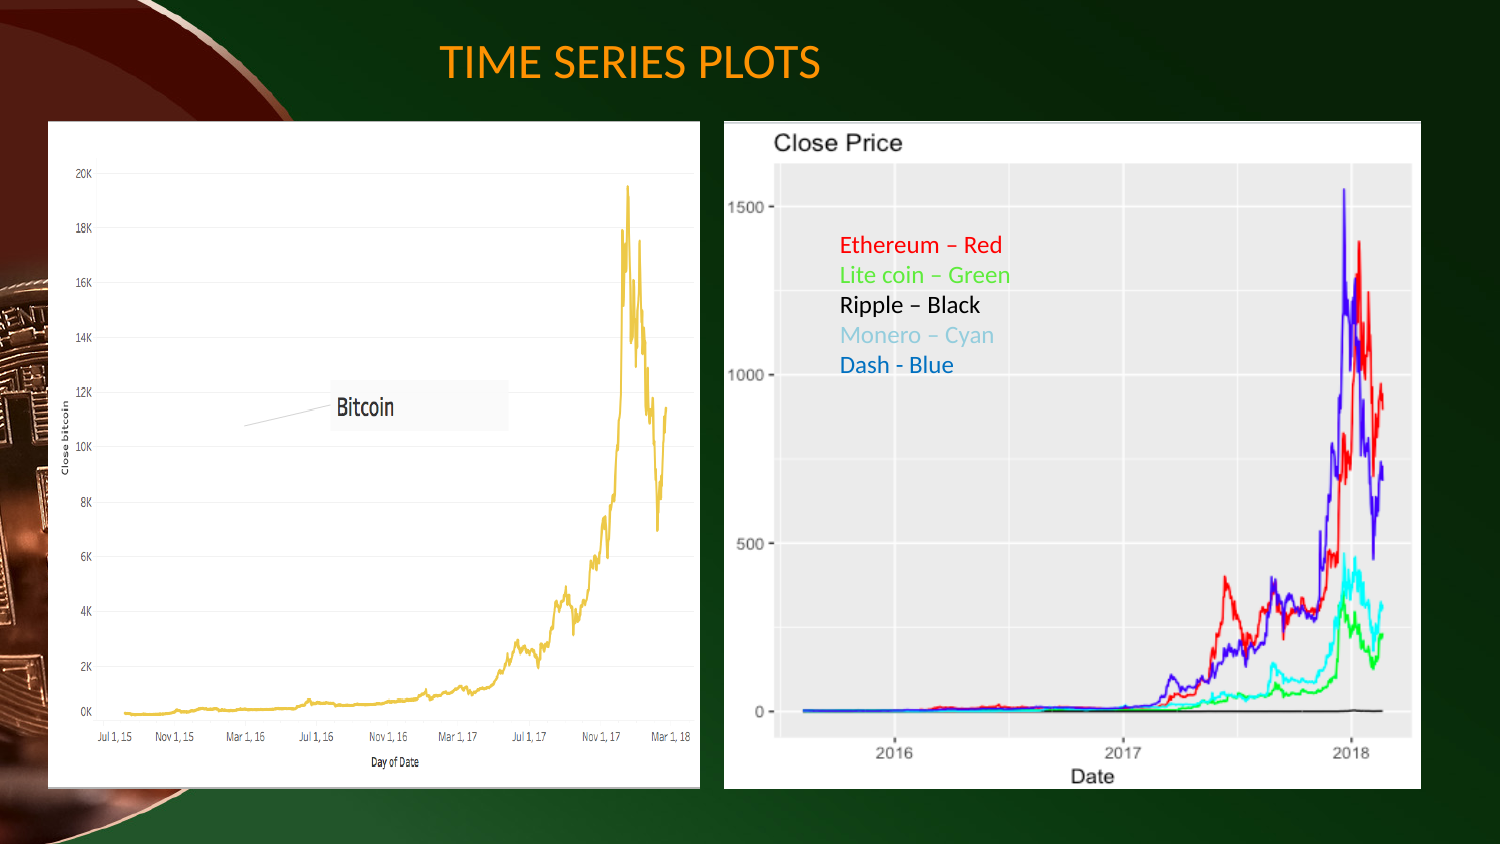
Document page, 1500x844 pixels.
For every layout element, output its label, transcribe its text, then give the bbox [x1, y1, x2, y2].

picture [0, 0, 1500, 844]
title TIME SERIES PLOTS [424, 21, 1452, 97]
